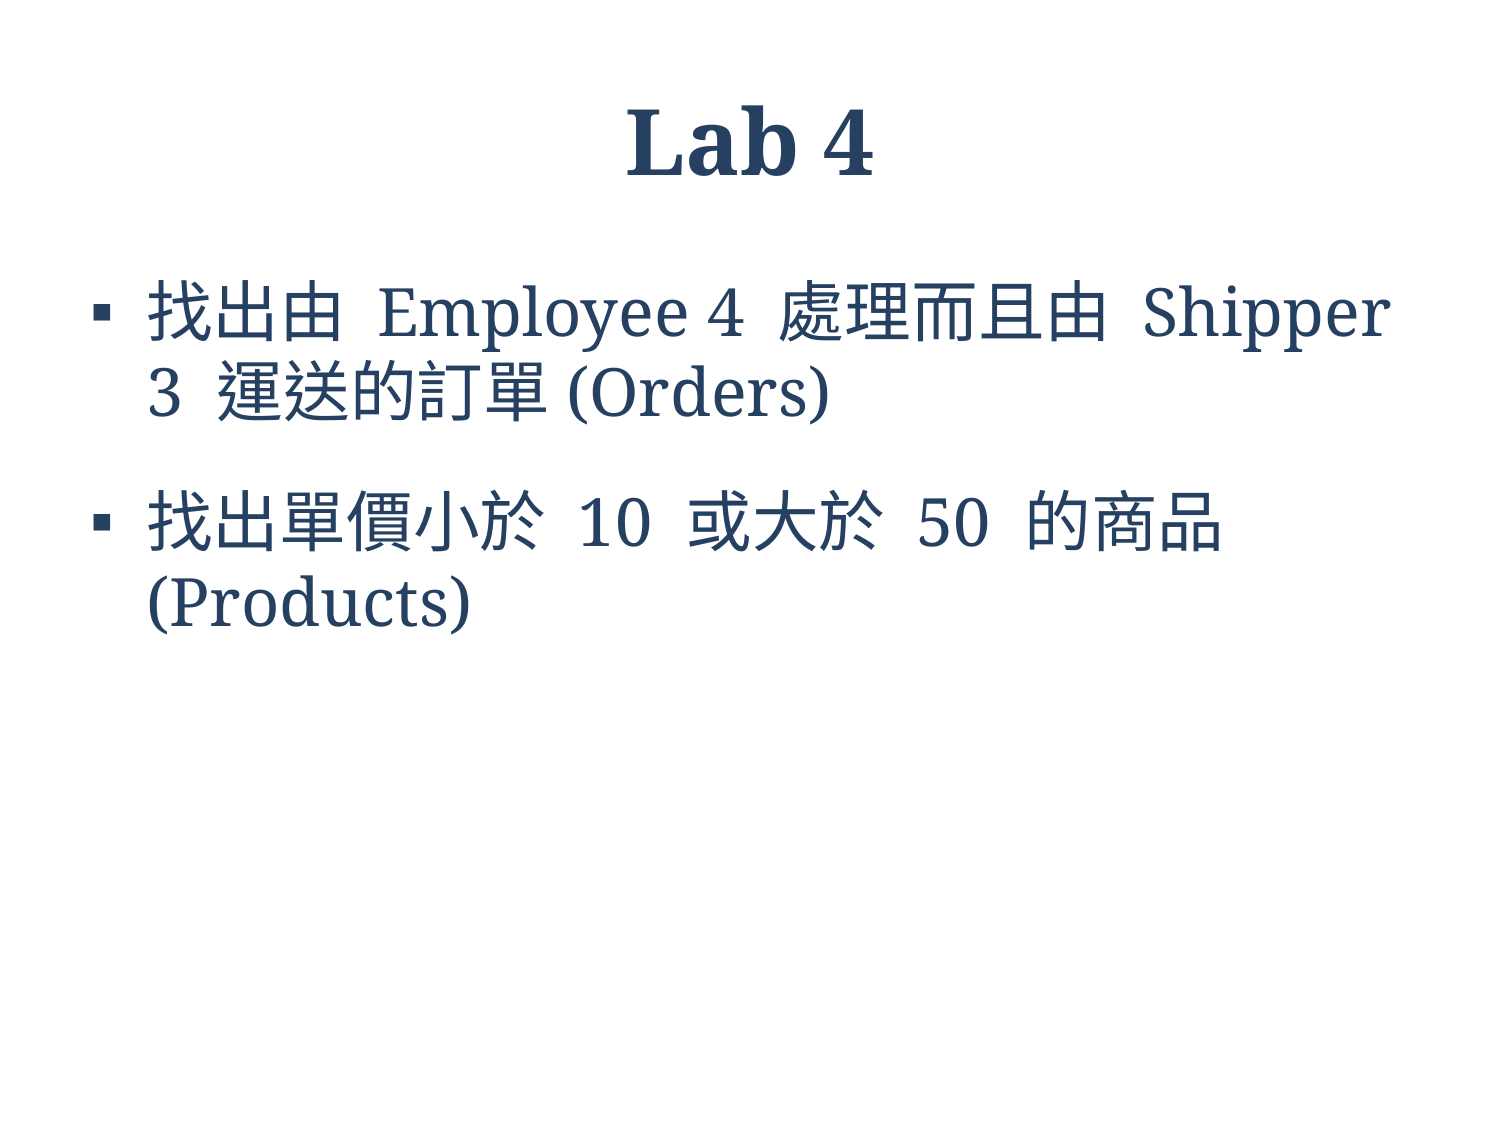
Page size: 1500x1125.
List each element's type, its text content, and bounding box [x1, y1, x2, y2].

title Lab 4 [75, 45, 1425, 233]
list 找出由 Employee 4 處理而且由 Shipper 3 運送的訂單(Orders) 找出單價小於 10 或大於 50 的商品(Products) [75, 262, 1425, 1005]
